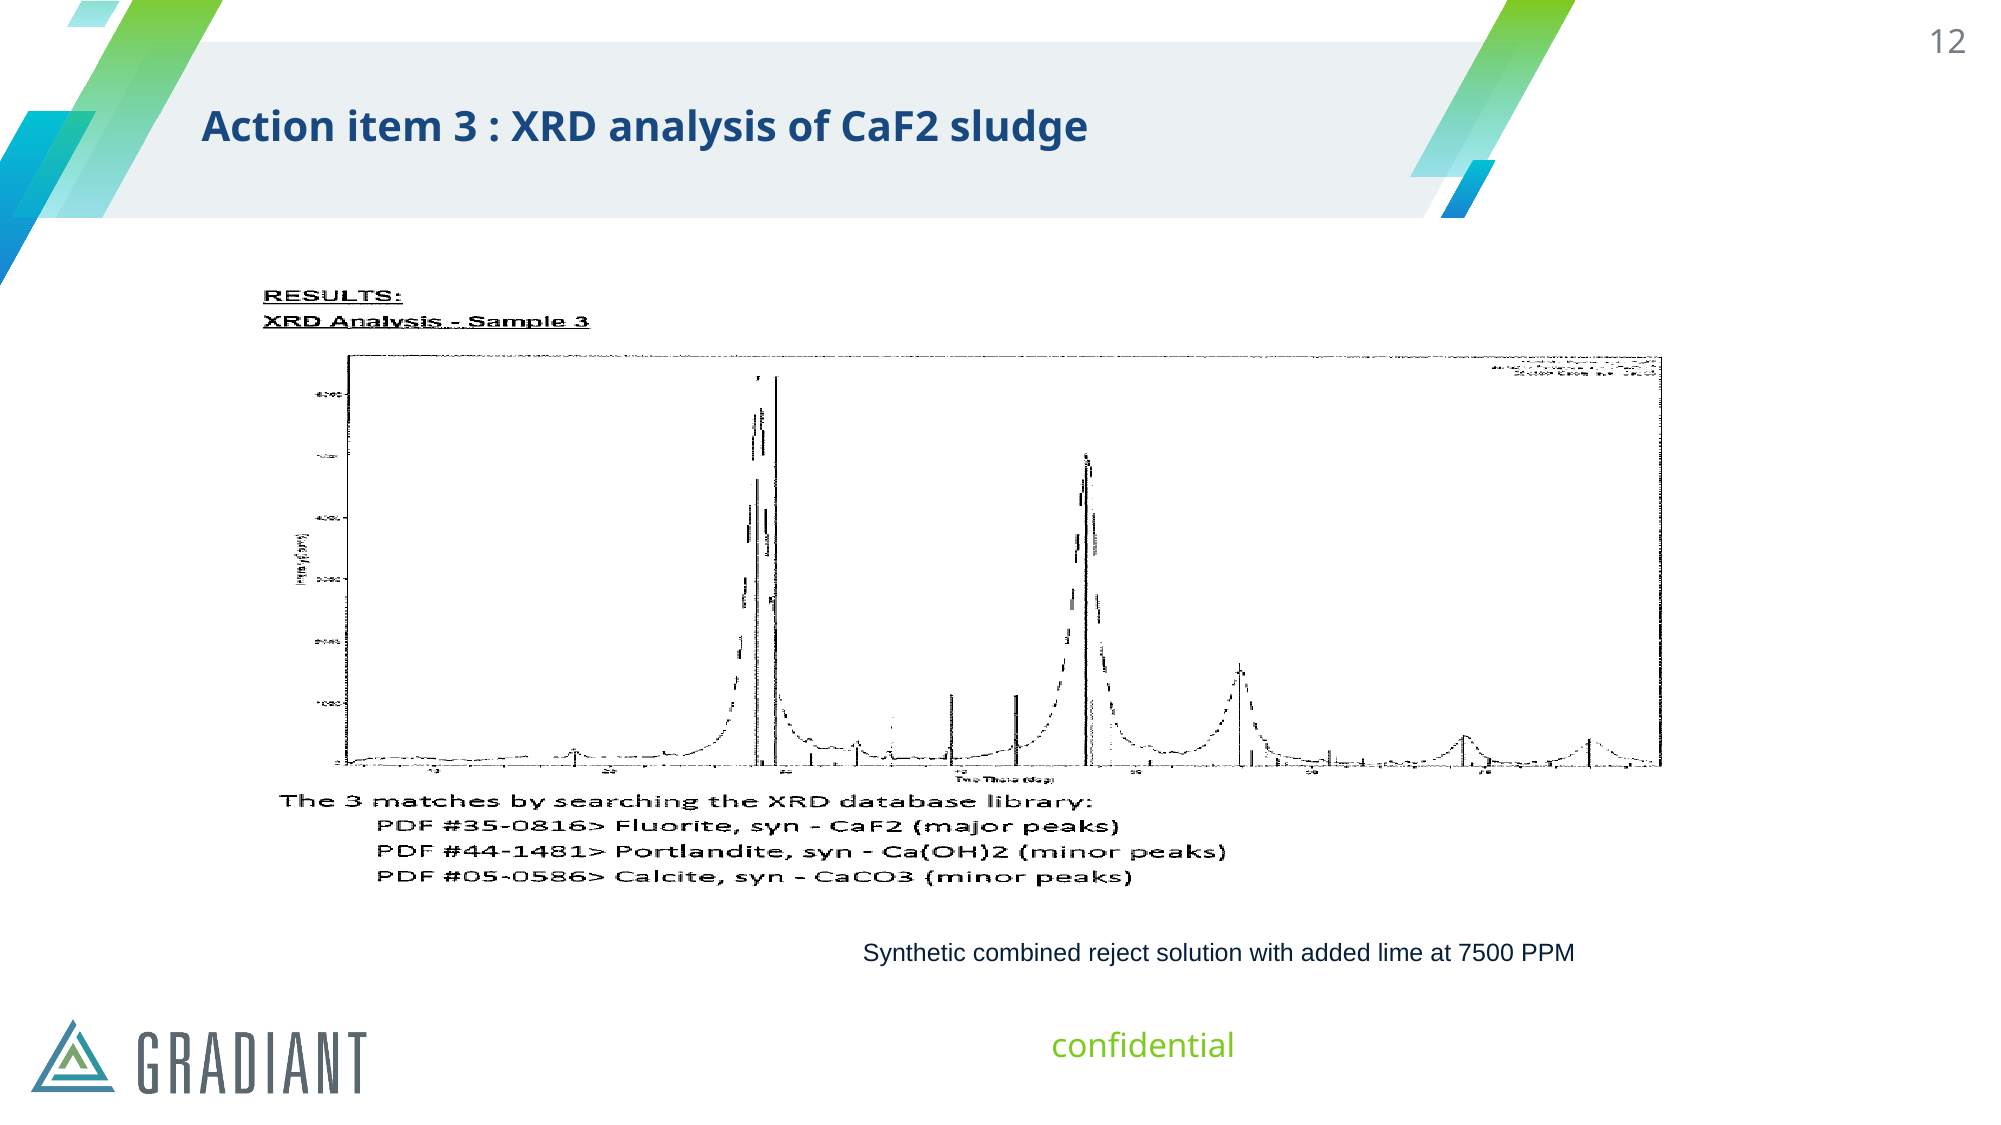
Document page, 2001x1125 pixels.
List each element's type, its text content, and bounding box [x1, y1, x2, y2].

slide_number 12 [1871, 0, 1967, 87]
picture [0, 920, 475, 1125]
text_box Synthetic combined reject solution with added lime at 7500 PPM [848, 929, 1967, 974]
title Action item 3 : XRD analysis of CaF2 sludge [201, 39, 1520, 218]
picture [244, 282, 1872, 894]
